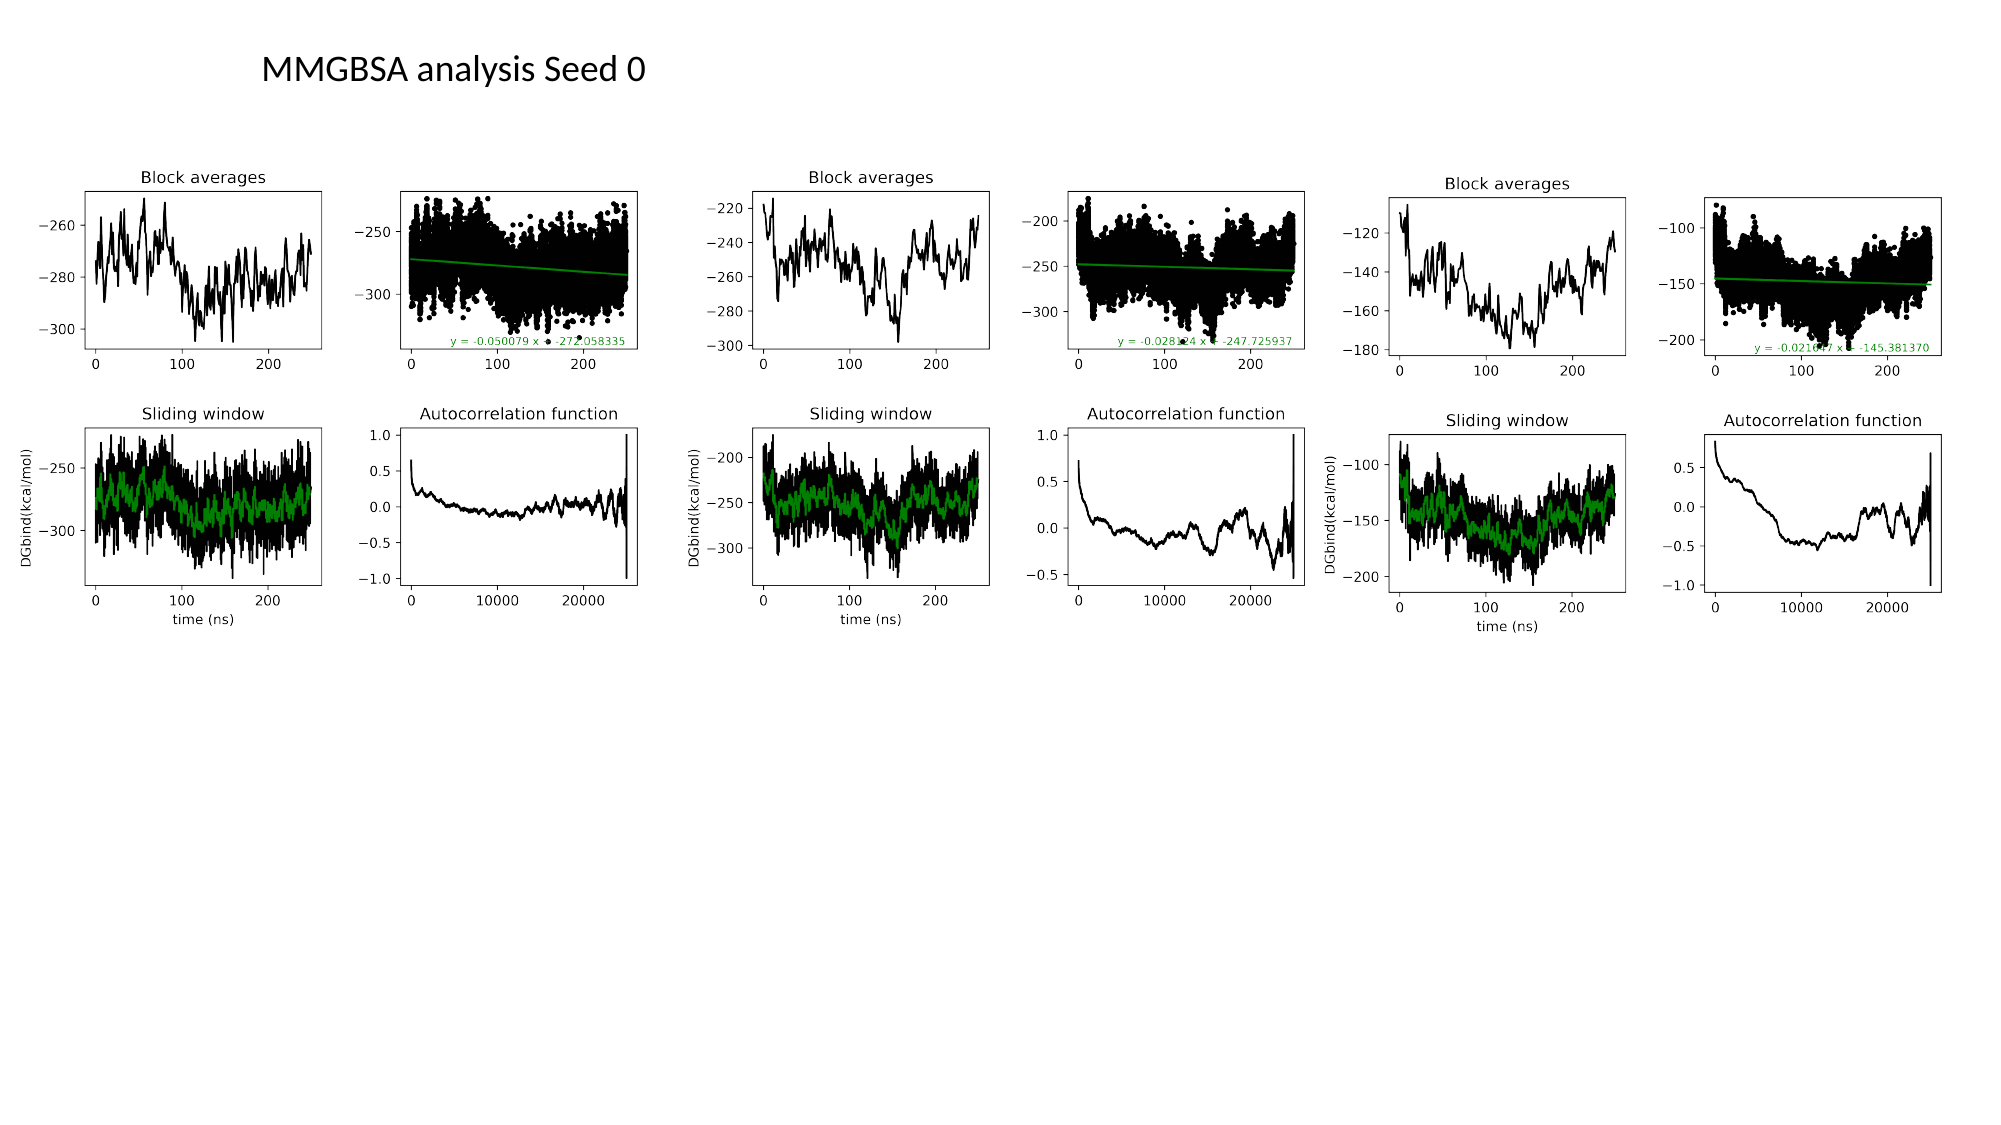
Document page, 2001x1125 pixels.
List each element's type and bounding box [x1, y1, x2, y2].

picture [0, 0, 2000, 671]
